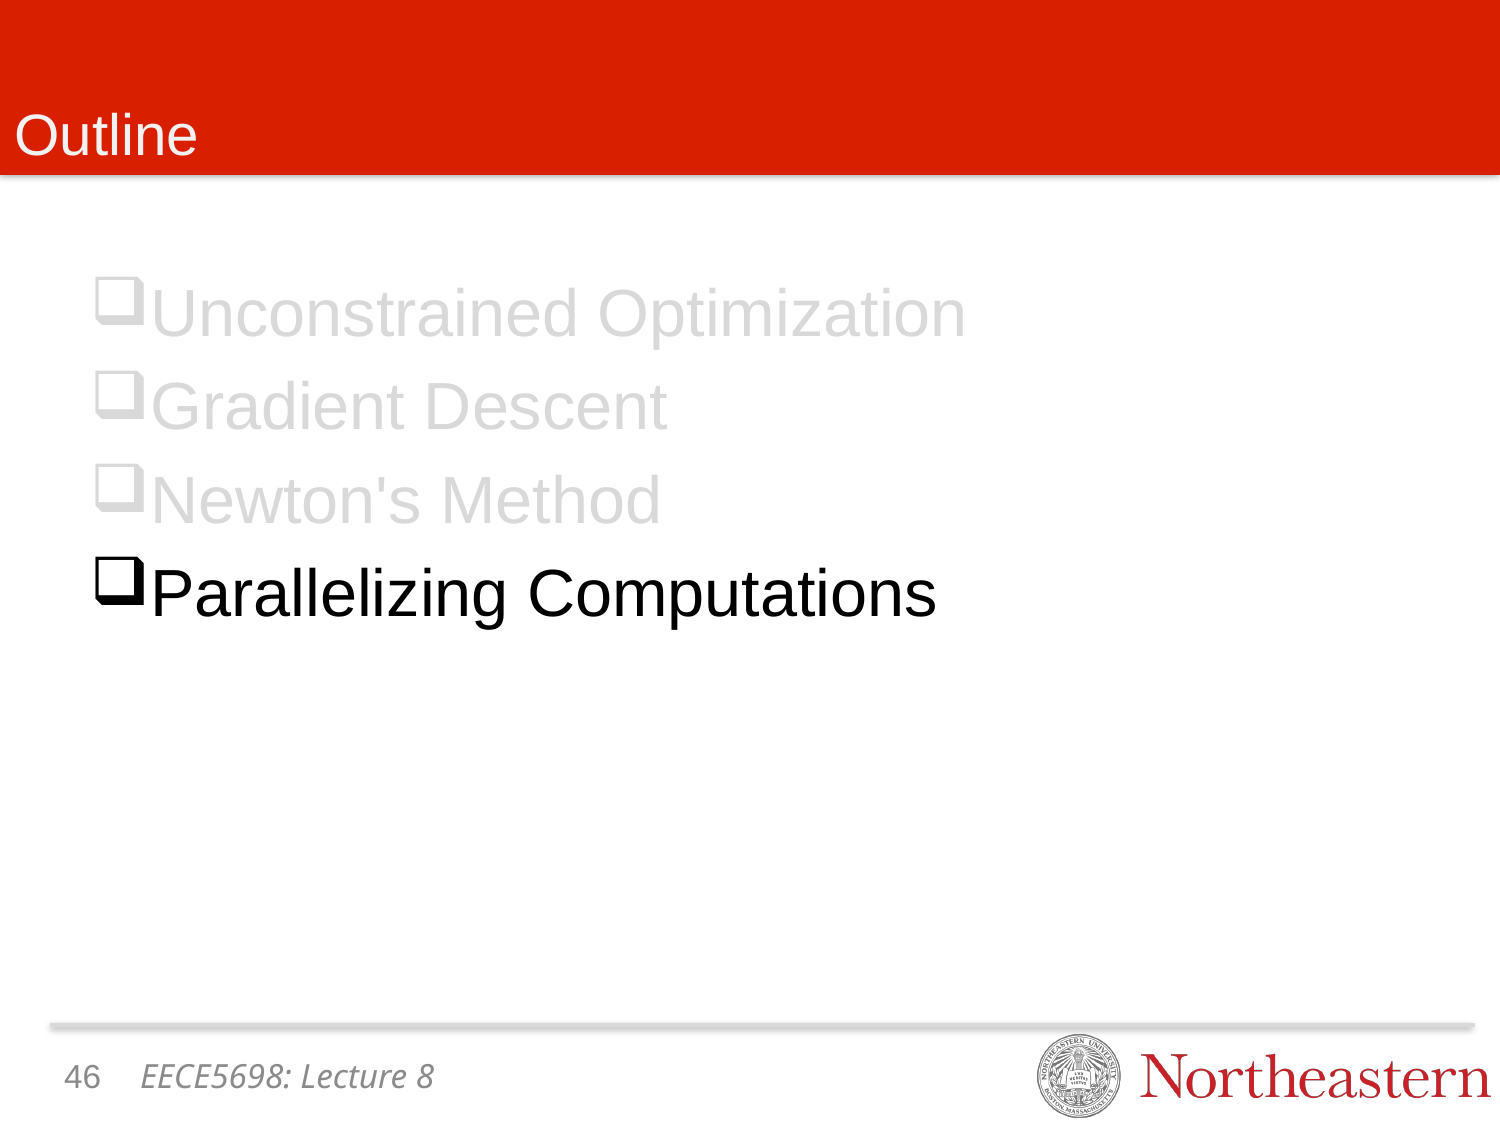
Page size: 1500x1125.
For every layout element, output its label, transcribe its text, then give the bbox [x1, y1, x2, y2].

footer EECE5698: Lecture 8 [125, 1045, 1029, 1105]
title Outline [0, 0, 1500, 175]
picture [1037, 1034, 1491, 1118]
list Unconstrained Optimization Gradient Descent Newton's Method Parallelizing Computations [75, 262, 1425, 1005]
slide_number 45 [41, 1045, 117, 1105]
